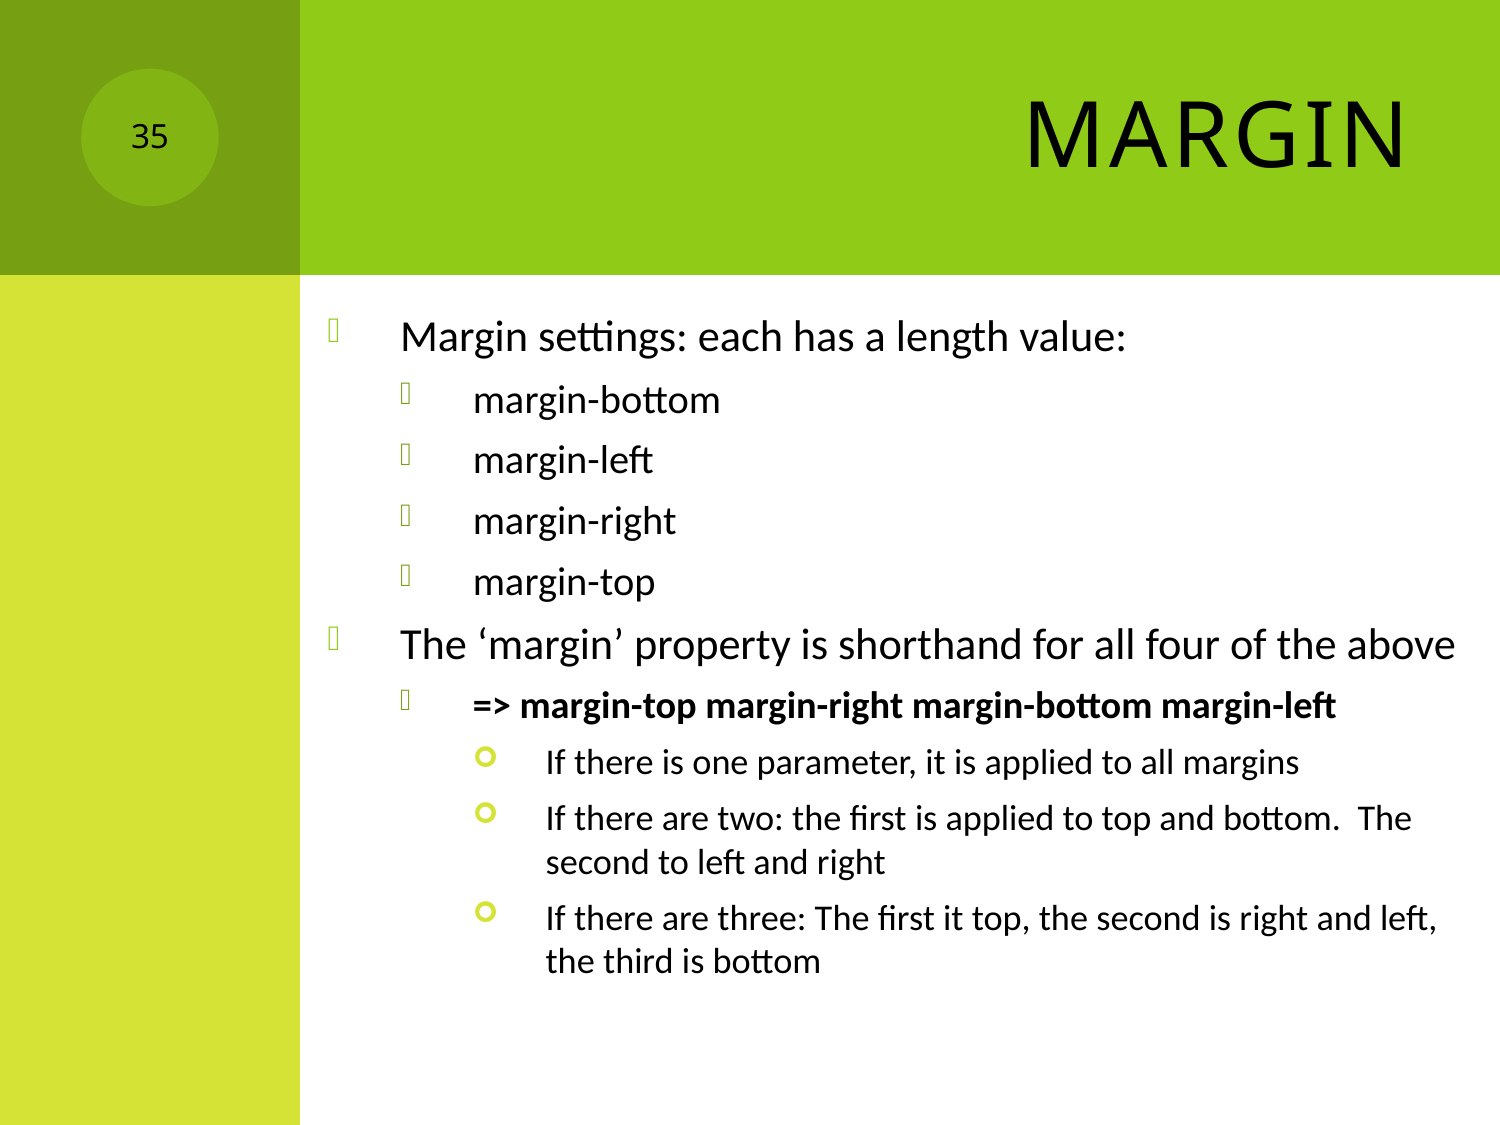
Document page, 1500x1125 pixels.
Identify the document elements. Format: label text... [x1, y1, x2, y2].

title Margin [399, 37, 1425, 225]
slide_number 35 [87, 87, 213, 188]
list Margin settings: each has a length value: margin-bottom margin-left margin-right margin-top The ‘margin’ property is shorthand for all four of the above => margin-top margin-right margin-bottom margin-left If there is one parameter, it is applied to all margins If there are two: the first is applied to top and bottom. The second to left and right If there are three: The first it top, the second is right and left, the third is bottom [312, 299, 1475, 1013]
